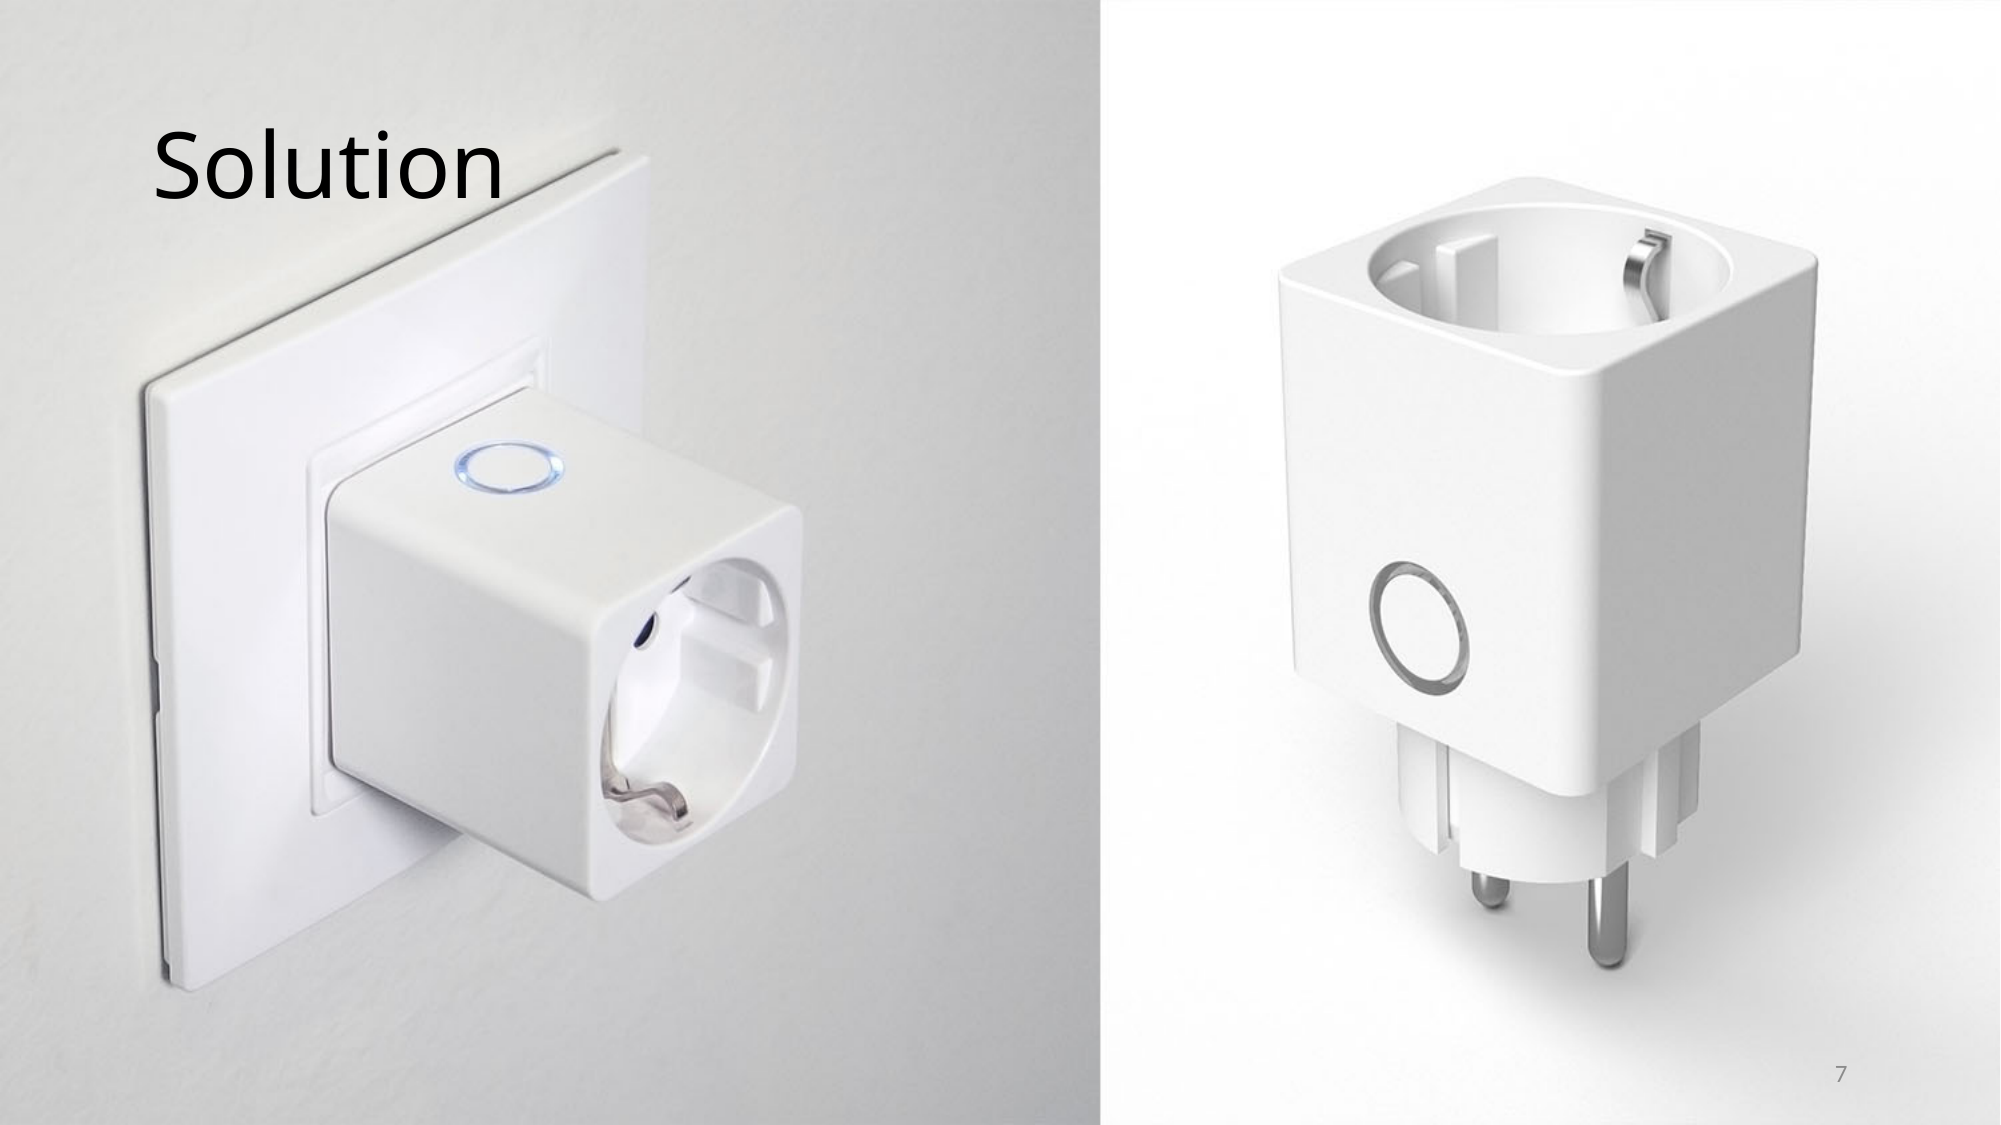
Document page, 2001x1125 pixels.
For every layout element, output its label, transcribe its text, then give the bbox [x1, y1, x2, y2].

slide_number 7 [1412, 1042, 1863, 1103]
title Solution [137, 59, 1863, 278]
picture [0, 0, 2001, 1125]
